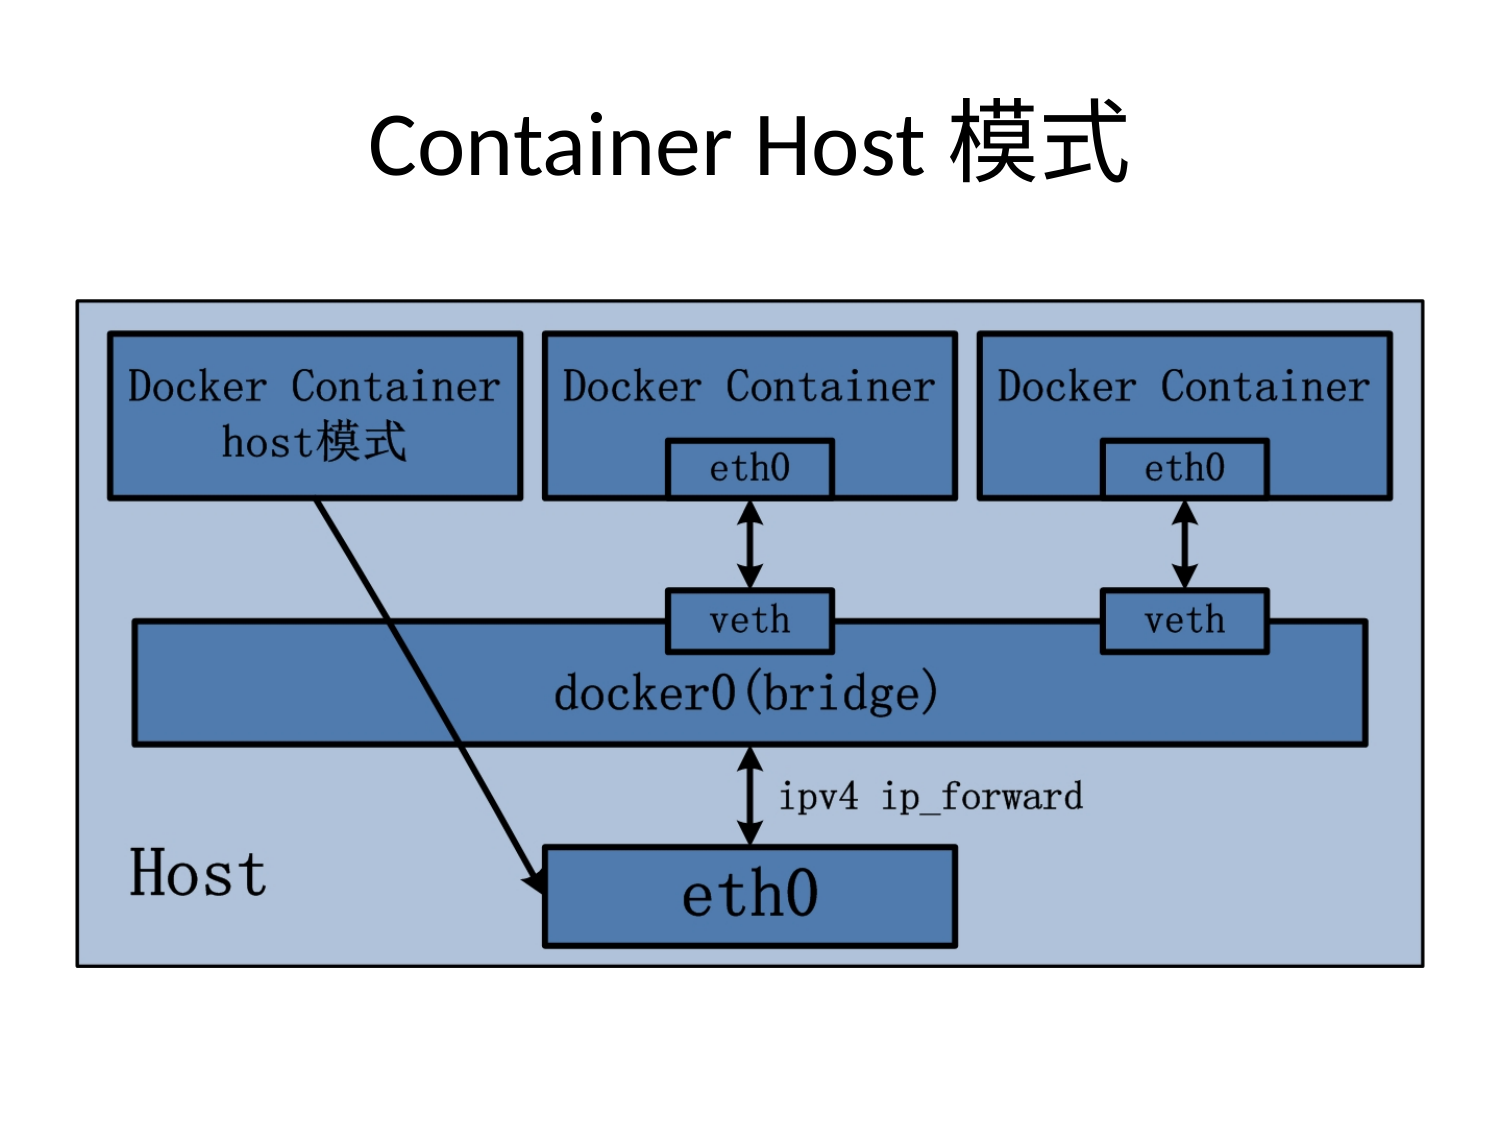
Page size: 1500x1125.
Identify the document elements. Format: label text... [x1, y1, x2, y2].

title Container Host模式 [75, 45, 1425, 233]
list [74, 262, 1426, 1006]
